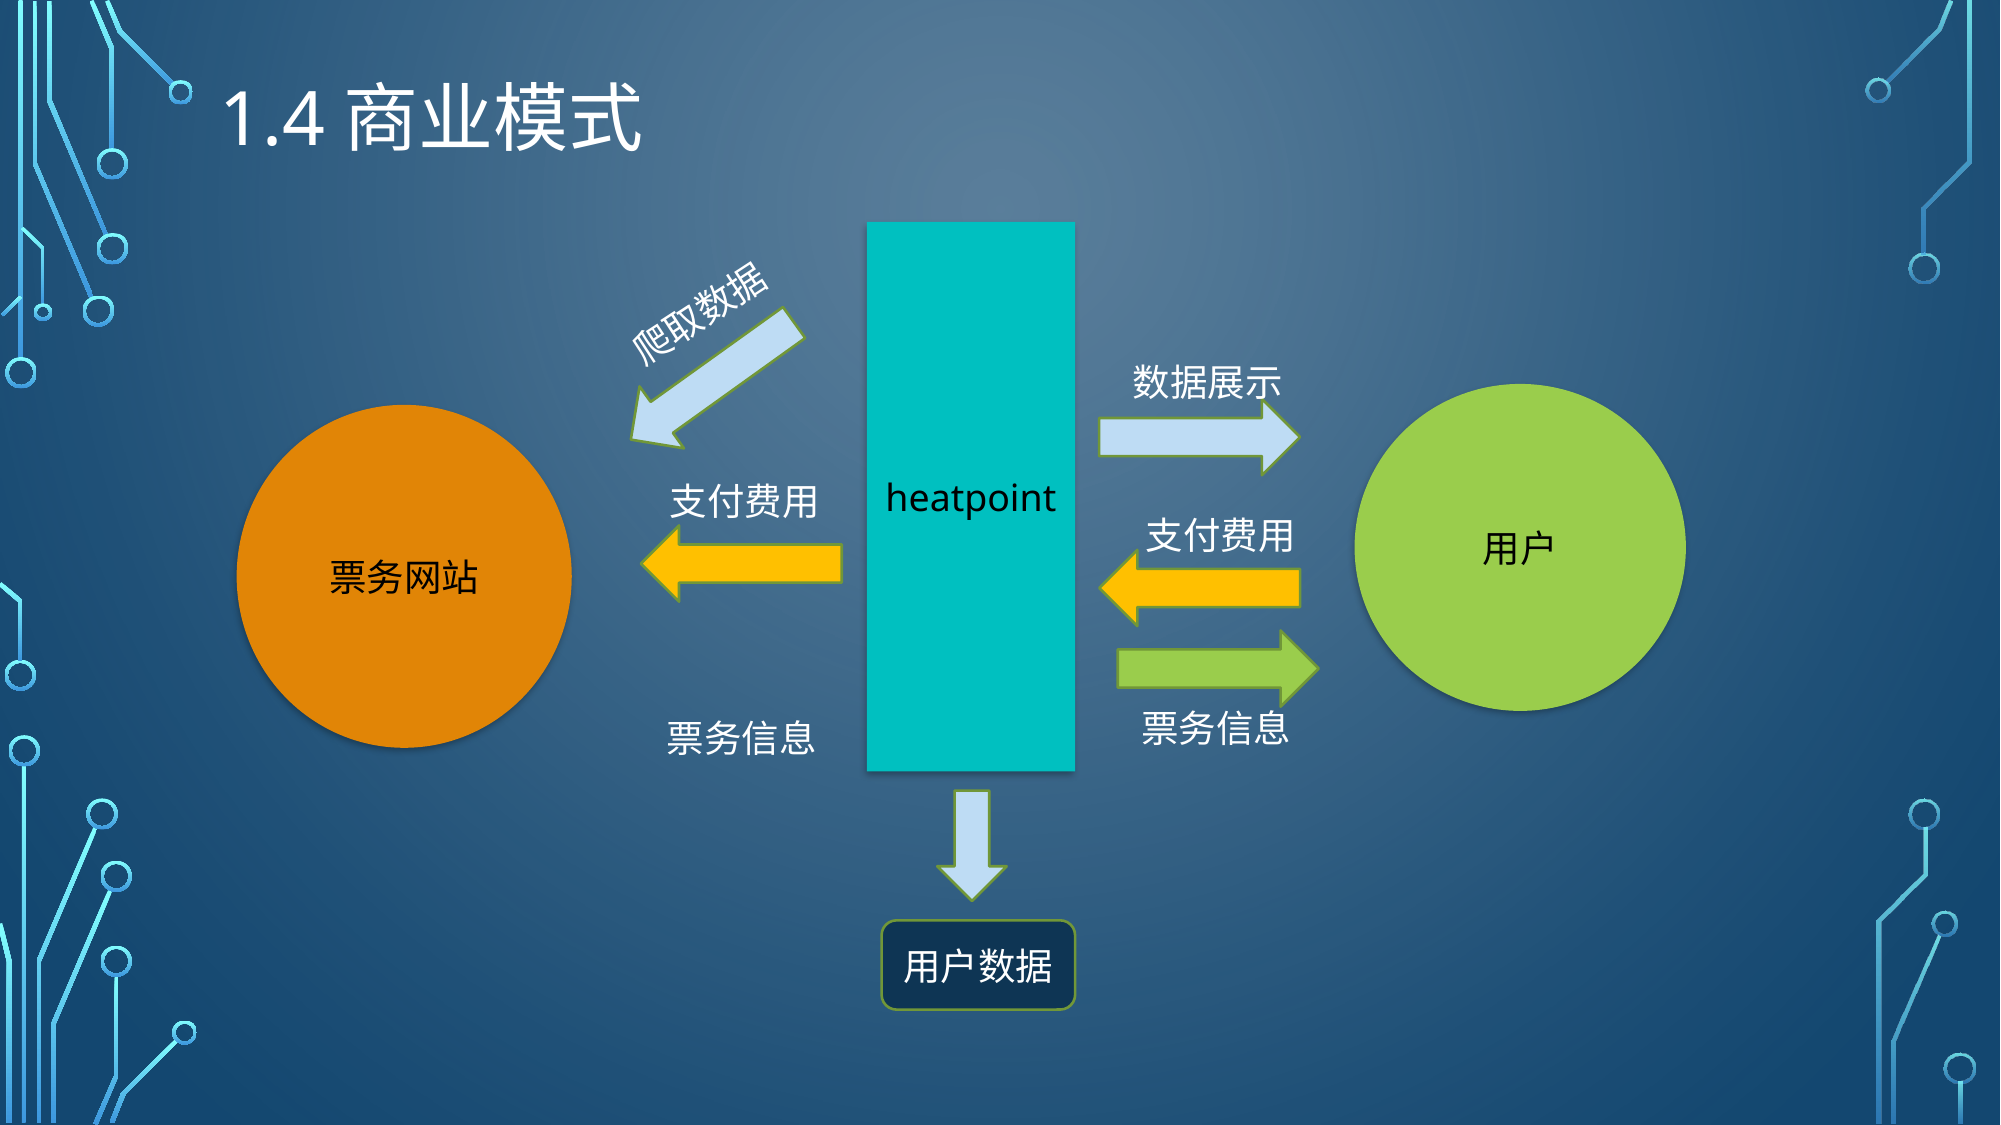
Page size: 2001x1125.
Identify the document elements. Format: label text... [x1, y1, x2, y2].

title 1.4商业模式 [204, 0, 1830, 243]
text_box 票务网站 [235, 403, 574, 750]
text_box 支付费用 [655, 470, 835, 531]
text_box [639, 531, 844, 603]
picture [863, 243, 1077, 779]
text_box 用户数据 [880, 919, 1077, 1011]
picture [1346, 380, 1694, 724]
text_box [1098, 554, 1302, 628]
text_box [1097, 412, 1301, 477]
text_box 爬取数据 [607, 236, 795, 387]
picture [229, 401, 581, 761]
text_box 票务信息 [1126, 698, 1307, 758]
text_box heatpoint [866, 221, 1076, 773]
text_box [1116, 629, 1320, 698]
text_box [629, 305, 807, 450]
text_box 票务信息 [651, 708, 832, 768]
picture [859, 243, 1081, 783]
text_box 用户 [1353, 382, 1688, 713]
text_box 数据展示 [1118, 351, 1303, 412]
text_box 支付费用 [1131, 504, 1311, 565]
text_box [936, 789, 1008, 902]
